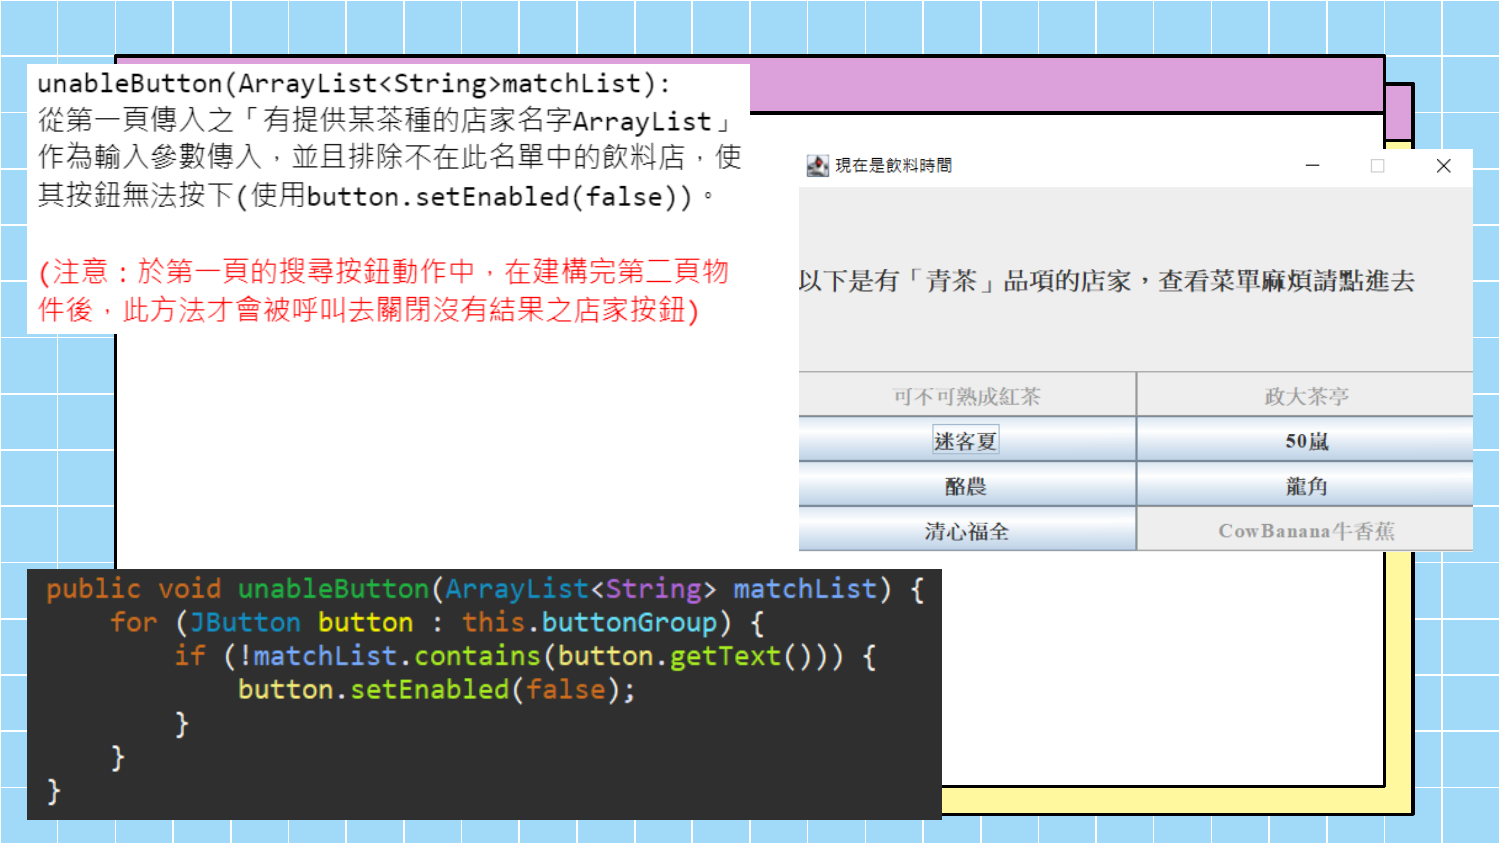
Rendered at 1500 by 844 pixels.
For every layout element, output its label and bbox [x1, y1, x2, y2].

picture [26, 568, 942, 820]
picture [799, 149, 1474, 552]
picture [26, 63, 751, 335]
